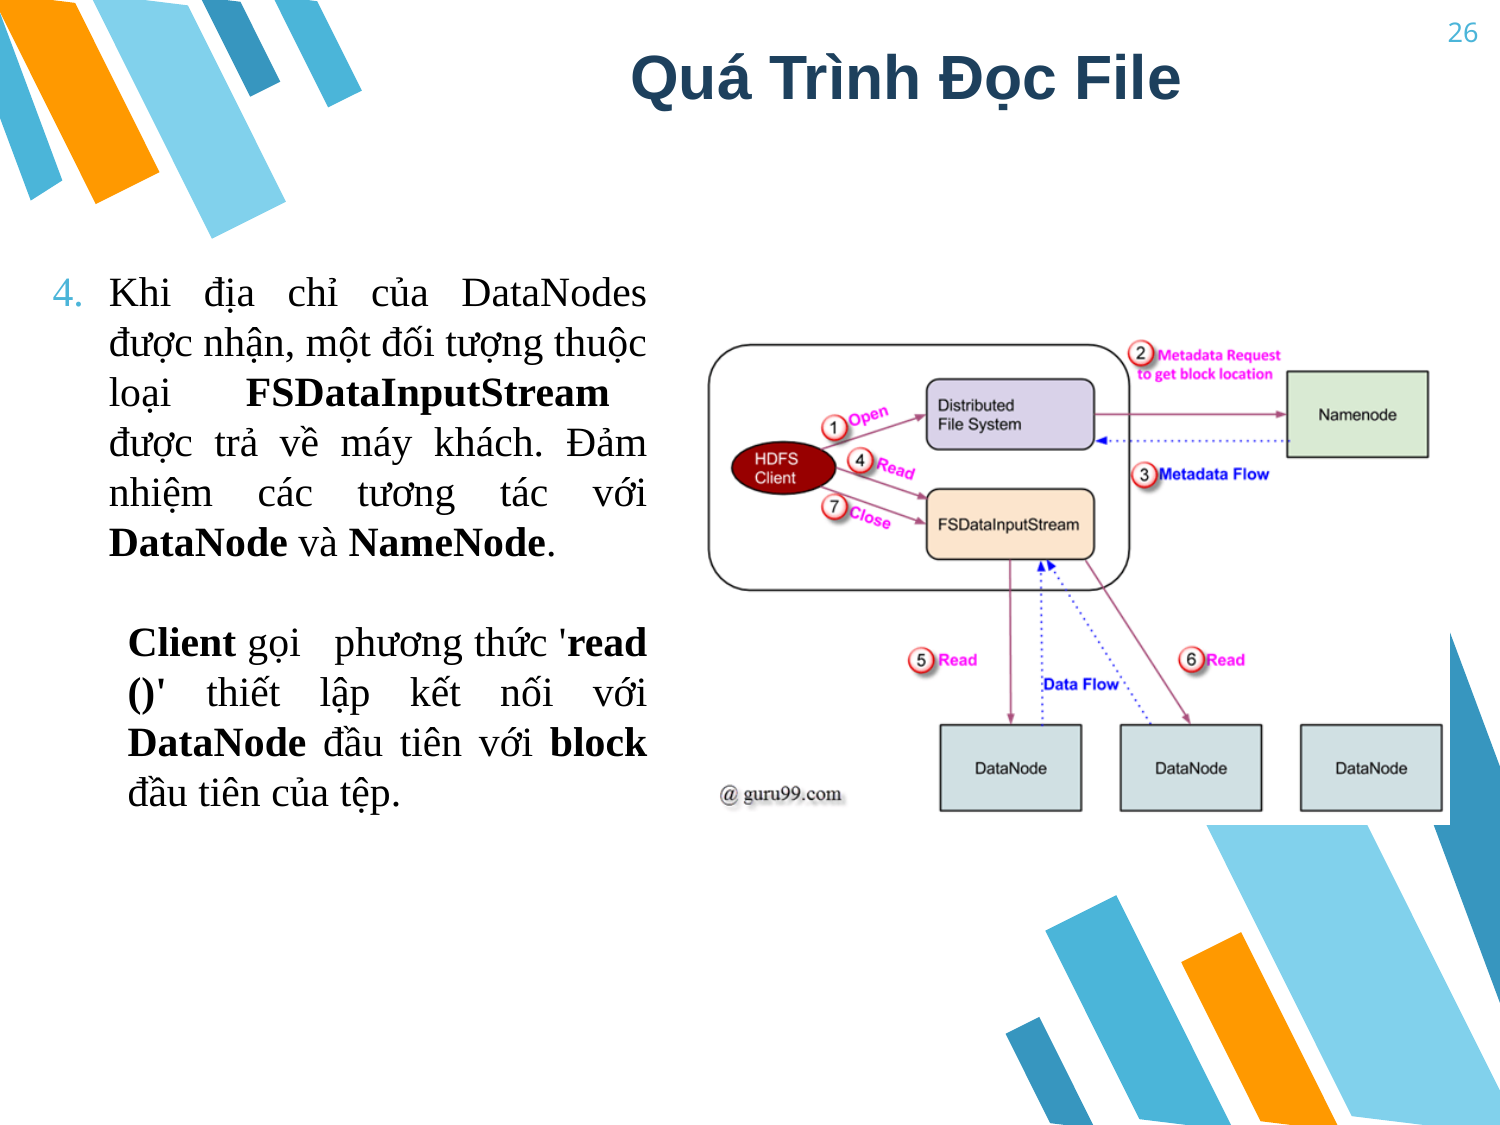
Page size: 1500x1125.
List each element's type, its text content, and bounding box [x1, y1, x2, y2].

list Khi địa chỉ của DataNodes được nhận, một đối tượng thuộc loại FSDataInputStream được trả về máy khách. Đảm nhiệm các tương tác với DataNode và NameNode. Client gọi phương thức 'read ()' thiết lập kết nối với DataNode đầu tiên với block đầu tiên của tệp. [37, 249, 663, 1063]
picture [687, 287, 1450, 826]
slide_number 26 [1403, 0, 1494, 87]
title Quá Trình Đọc File [362, 0, 1450, 149]
